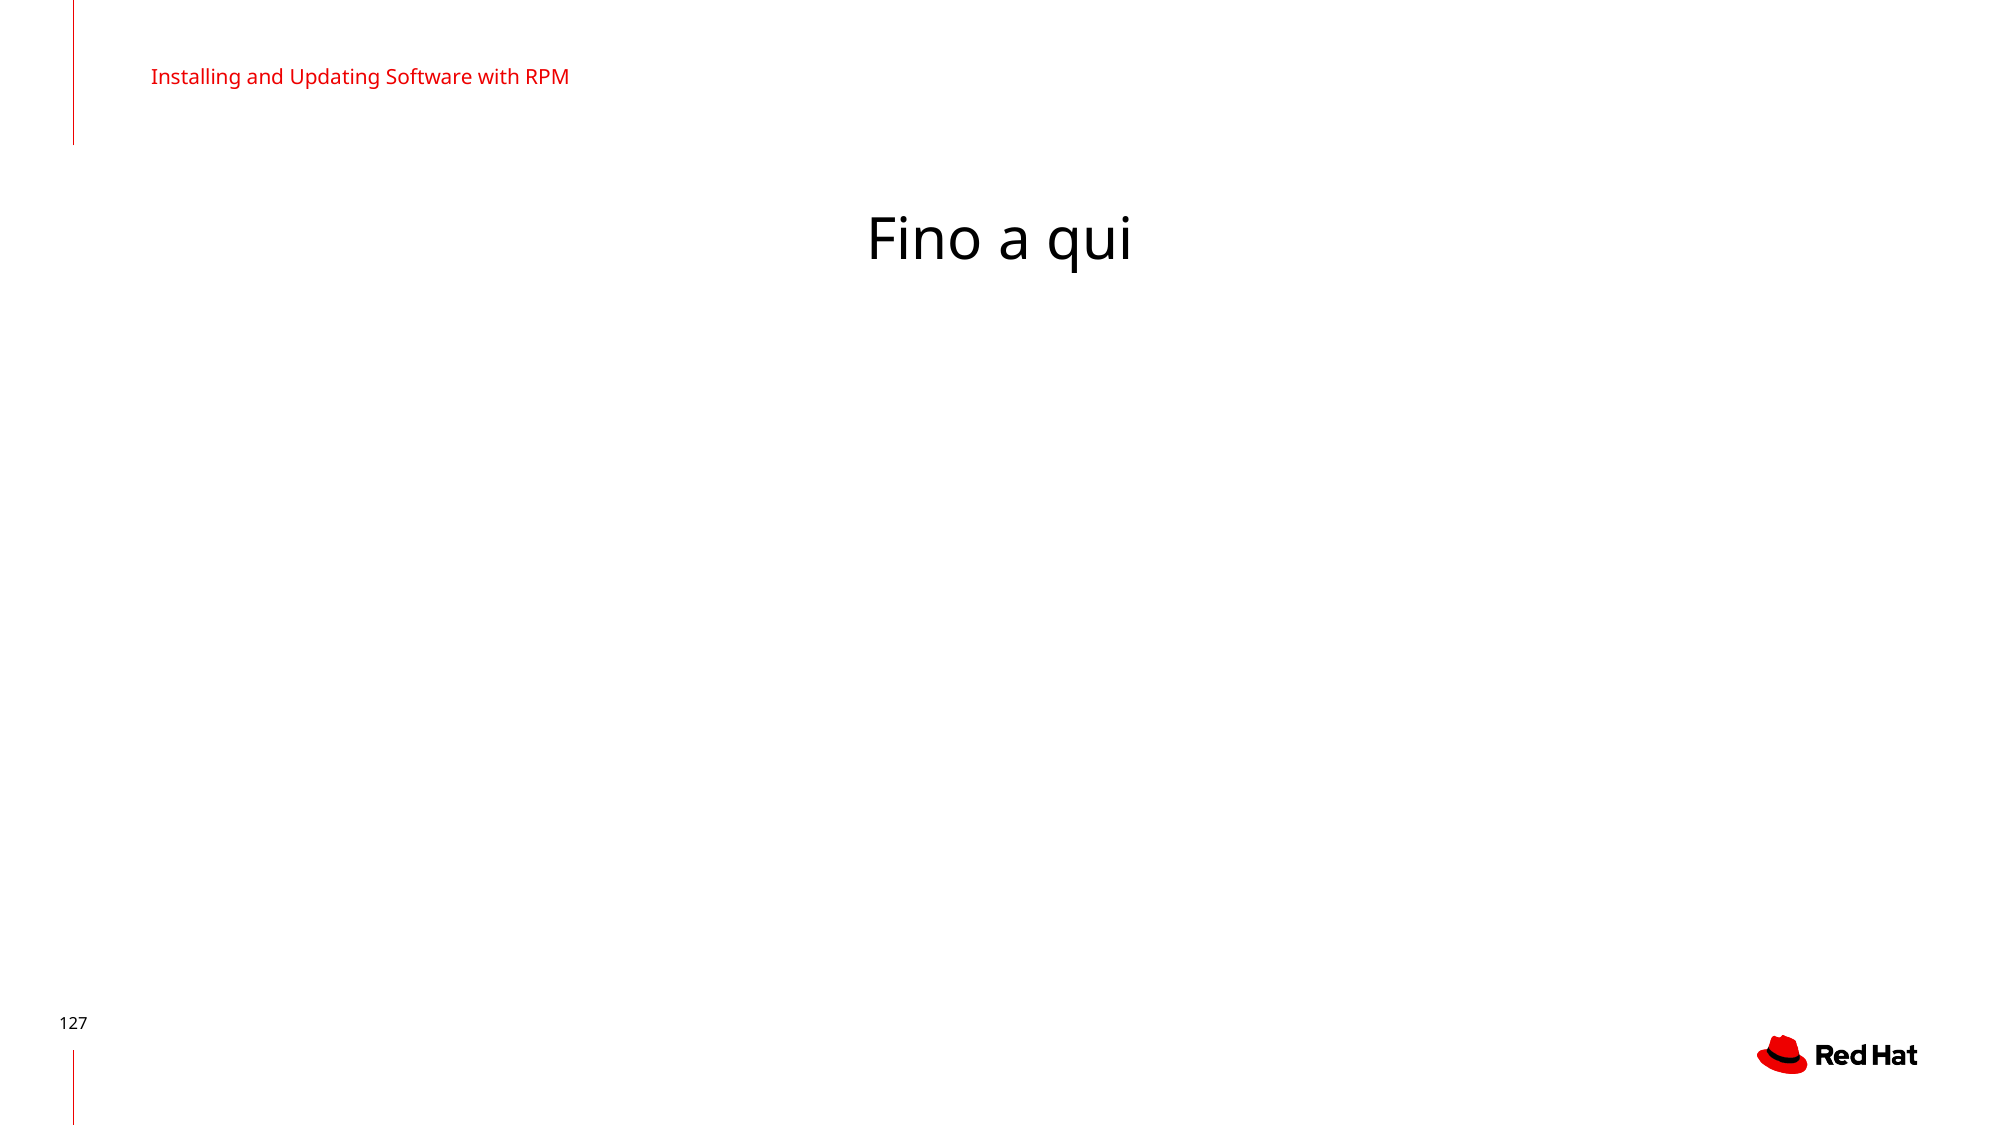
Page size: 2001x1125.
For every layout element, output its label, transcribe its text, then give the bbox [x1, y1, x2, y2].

picture [1757, 1035, 1918, 1074]
slide_number ‹#› [13, 1012, 134, 1036]
title Fino a qui [145, 180, 1855, 272]
subtitle Installing and Updating Software with RPM [73, 9, 919, 143]
